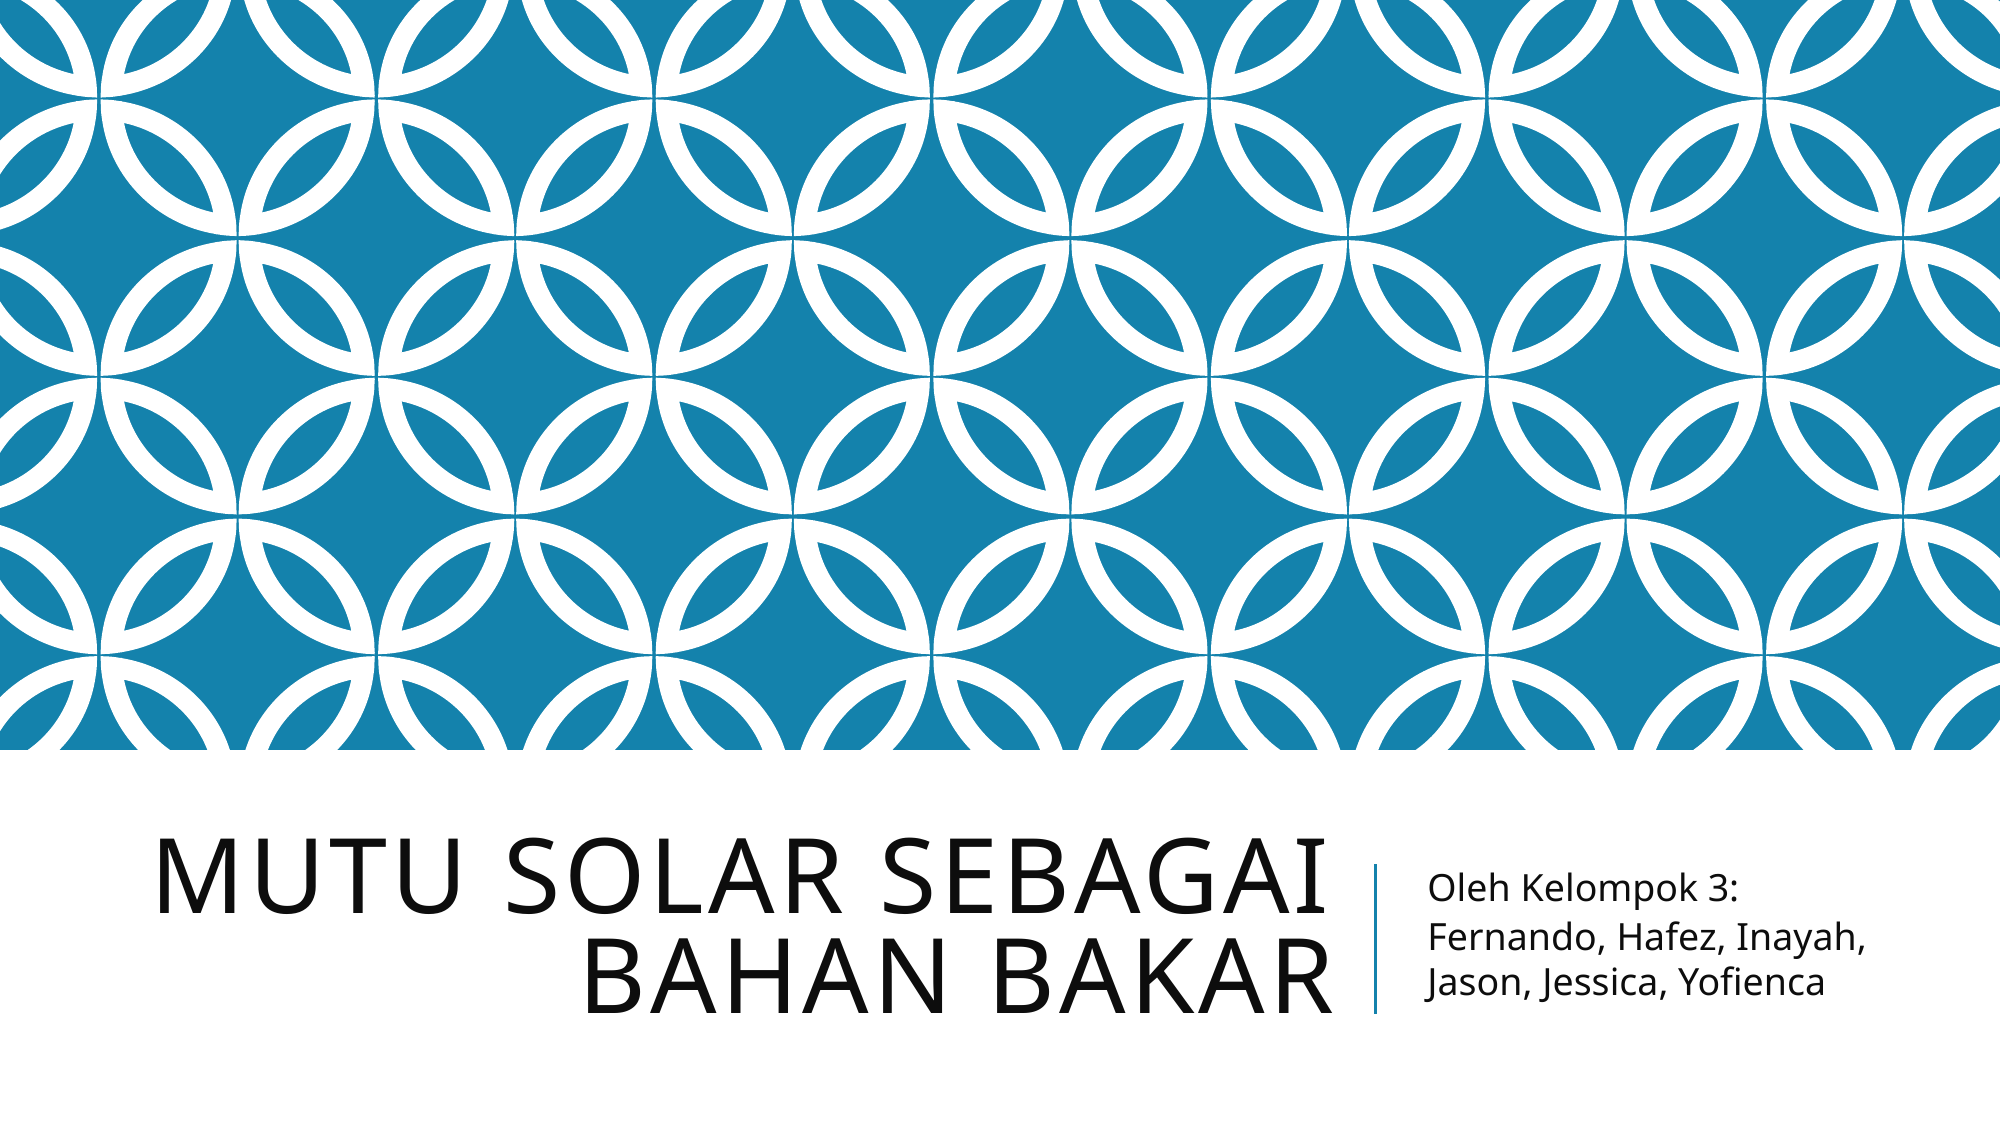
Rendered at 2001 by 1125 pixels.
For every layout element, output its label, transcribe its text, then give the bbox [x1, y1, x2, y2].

subtitle Oleh Kelompok 3: Fernando, Hafez, Inayah, Jason, Jessica, Yofienca [1412, 813, 1938, 1054]
title Mutu Solar Sebagai Bahan Bakar [75, 813, 1350, 1054]
